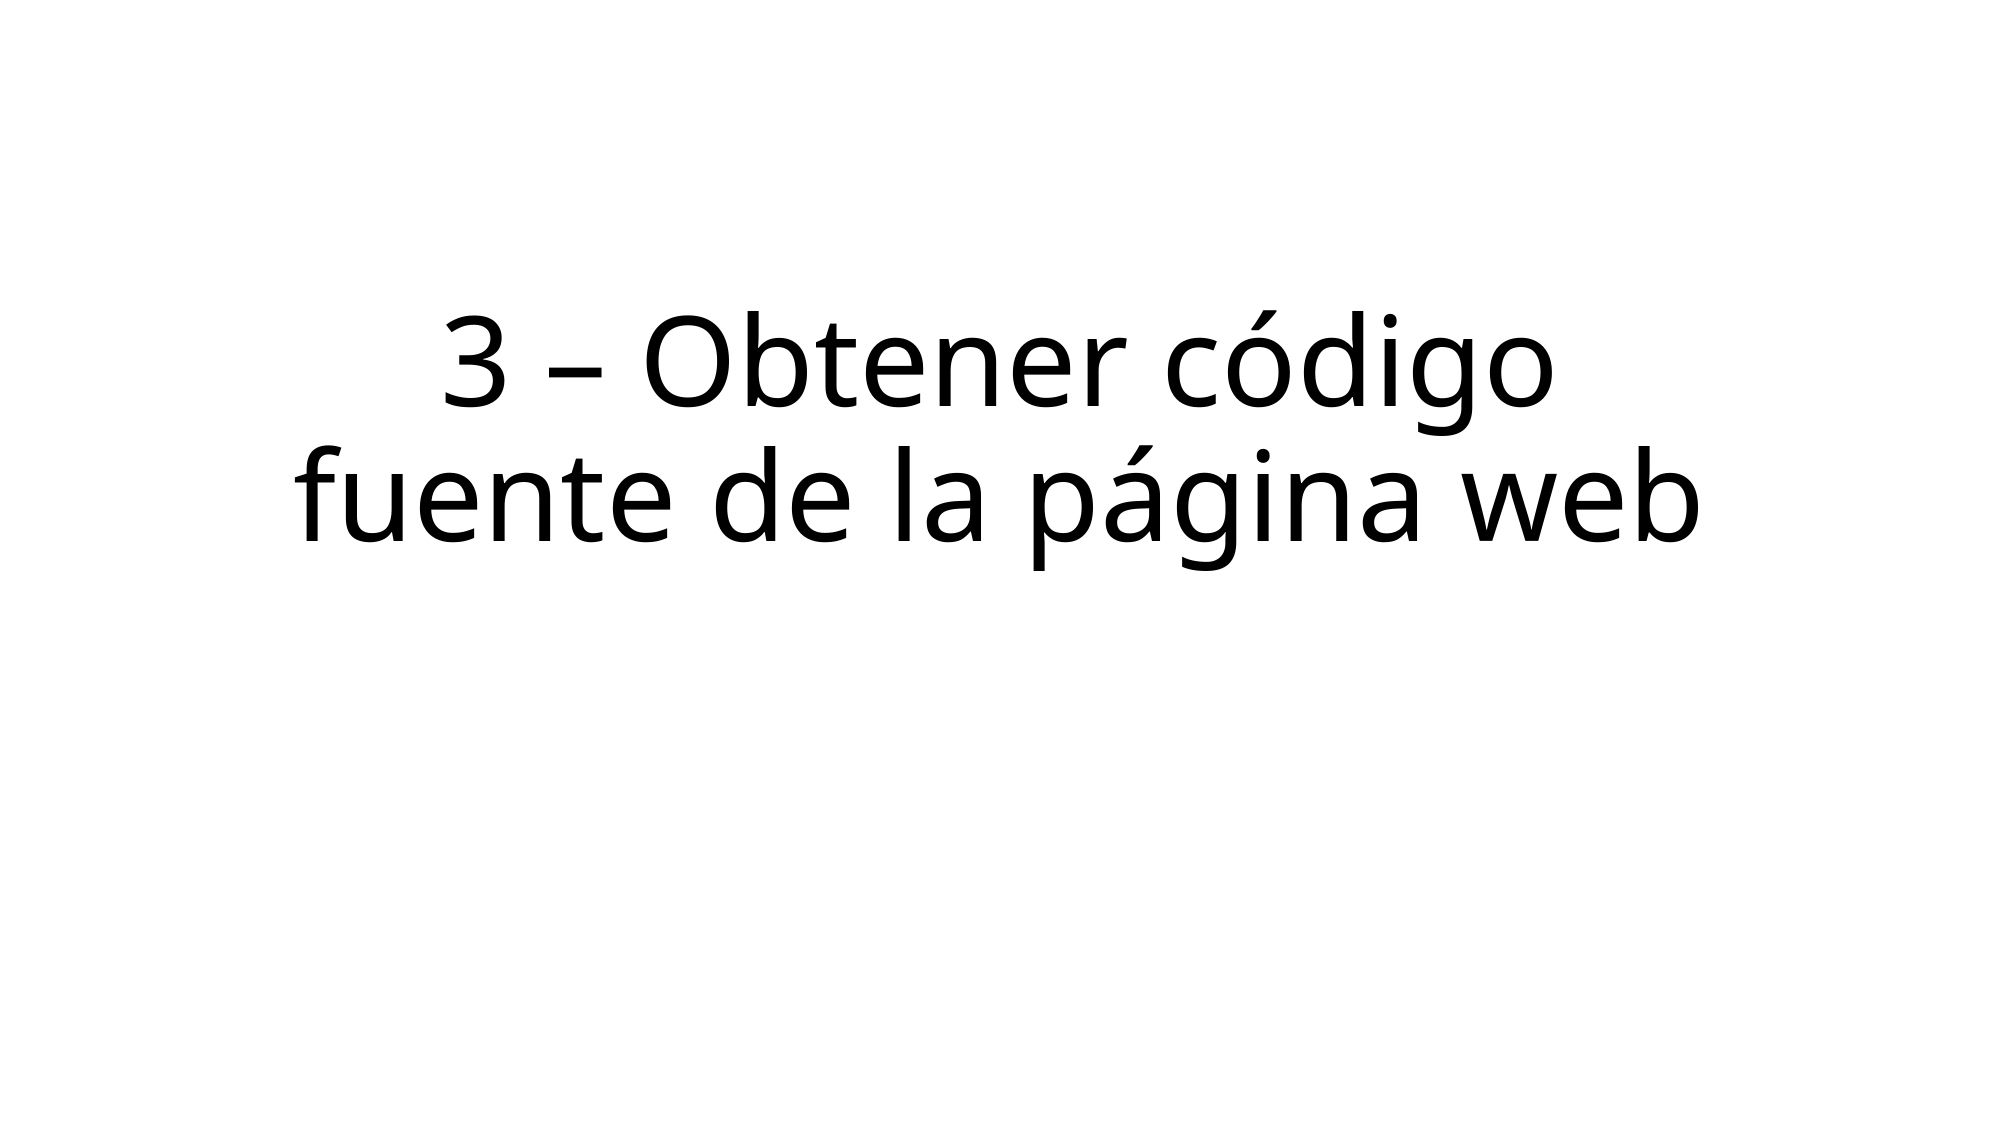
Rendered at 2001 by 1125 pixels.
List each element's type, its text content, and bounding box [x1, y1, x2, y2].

text_box 3 – Obtener código fuente de la página web [249, 184, 1750, 576]
